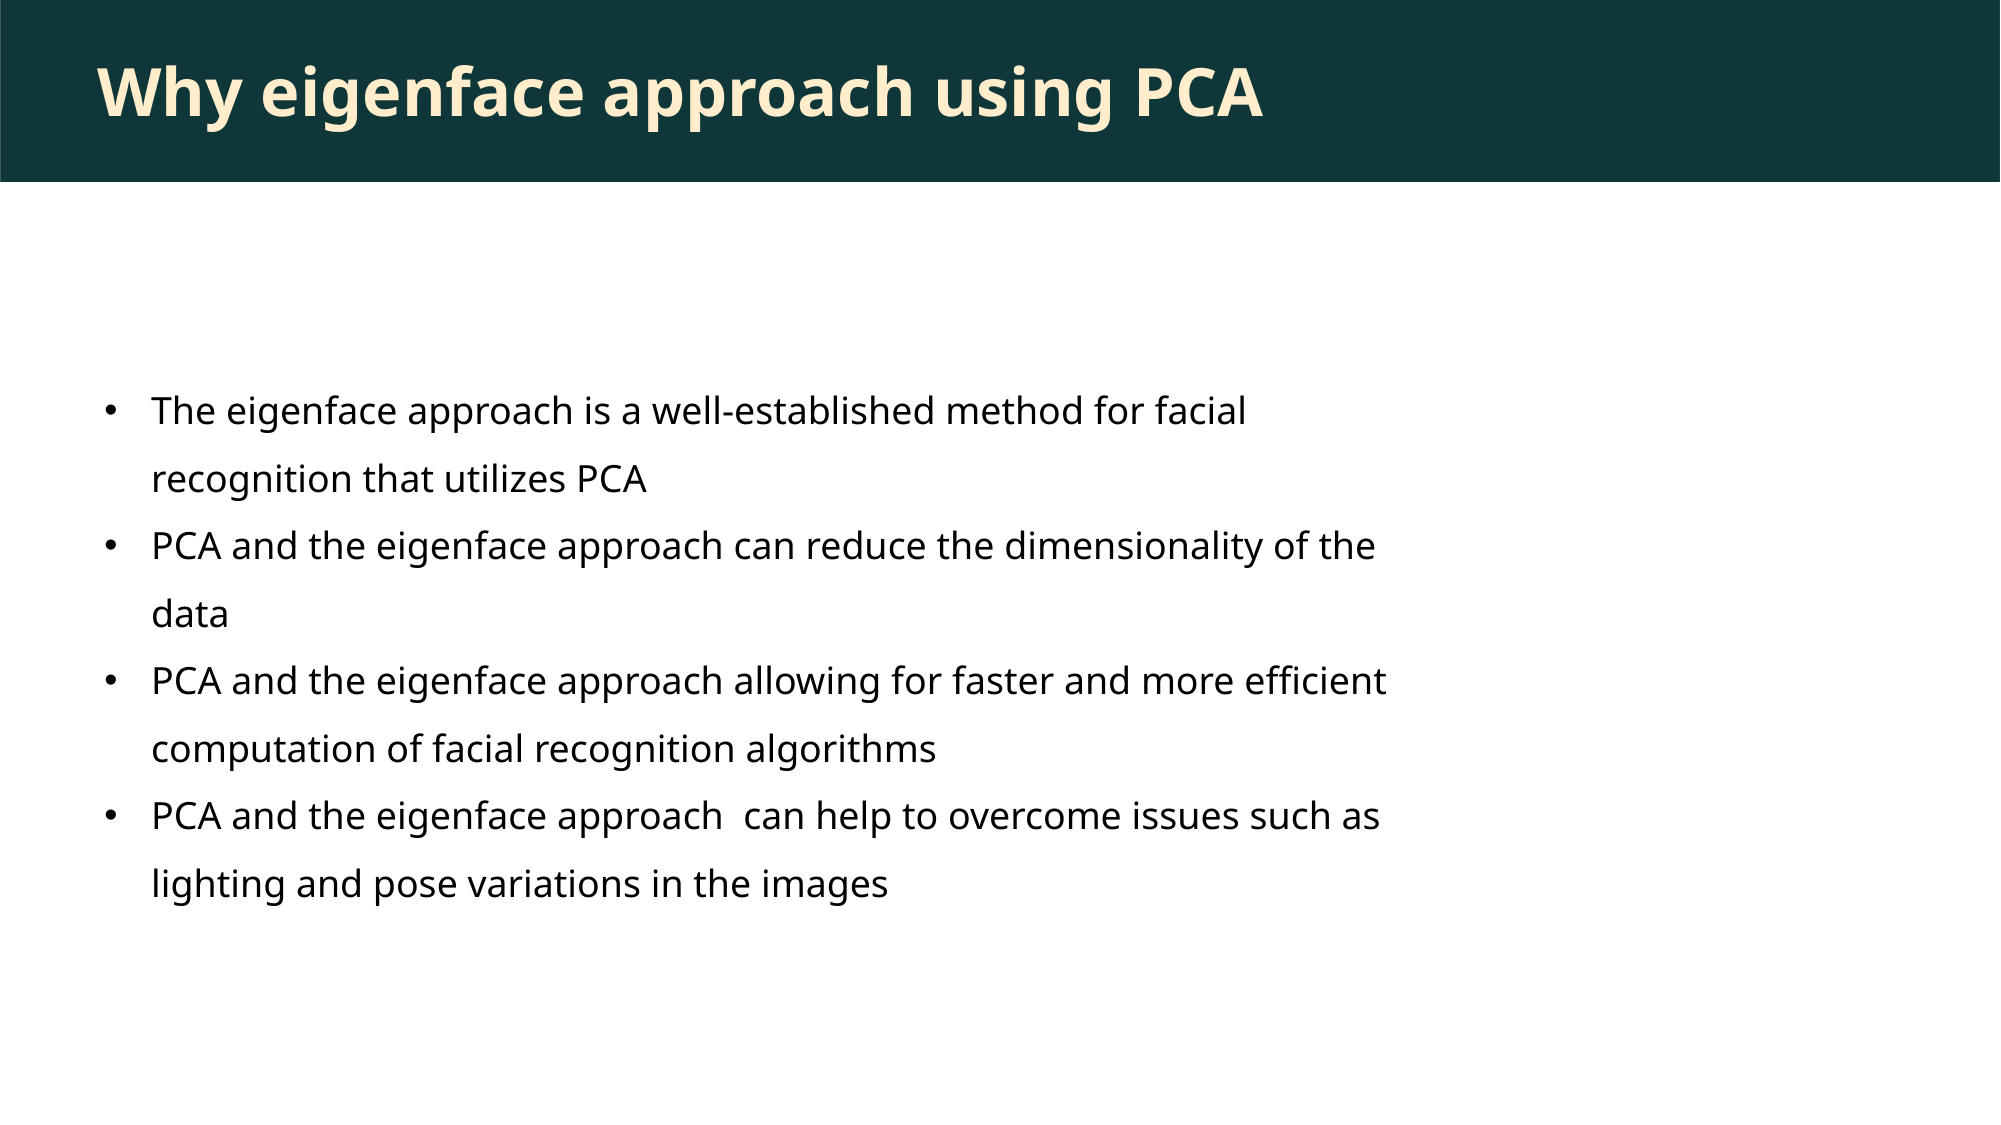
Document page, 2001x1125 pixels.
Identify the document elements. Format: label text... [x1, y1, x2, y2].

picture [0, 0, 2000, 182]
text_box The eigenface approach is a well-established method for facial recognition that utilizes PCA PCA and the eigenface approach can reduce the dimensionality of the data PCA and the eigenface approach allowing for faster and more efficient computation of facial recognition algorithms PCA and the eigenface approach can help to overcome issues such as lighting and pose variations in the images [89, 357, 1467, 913]
